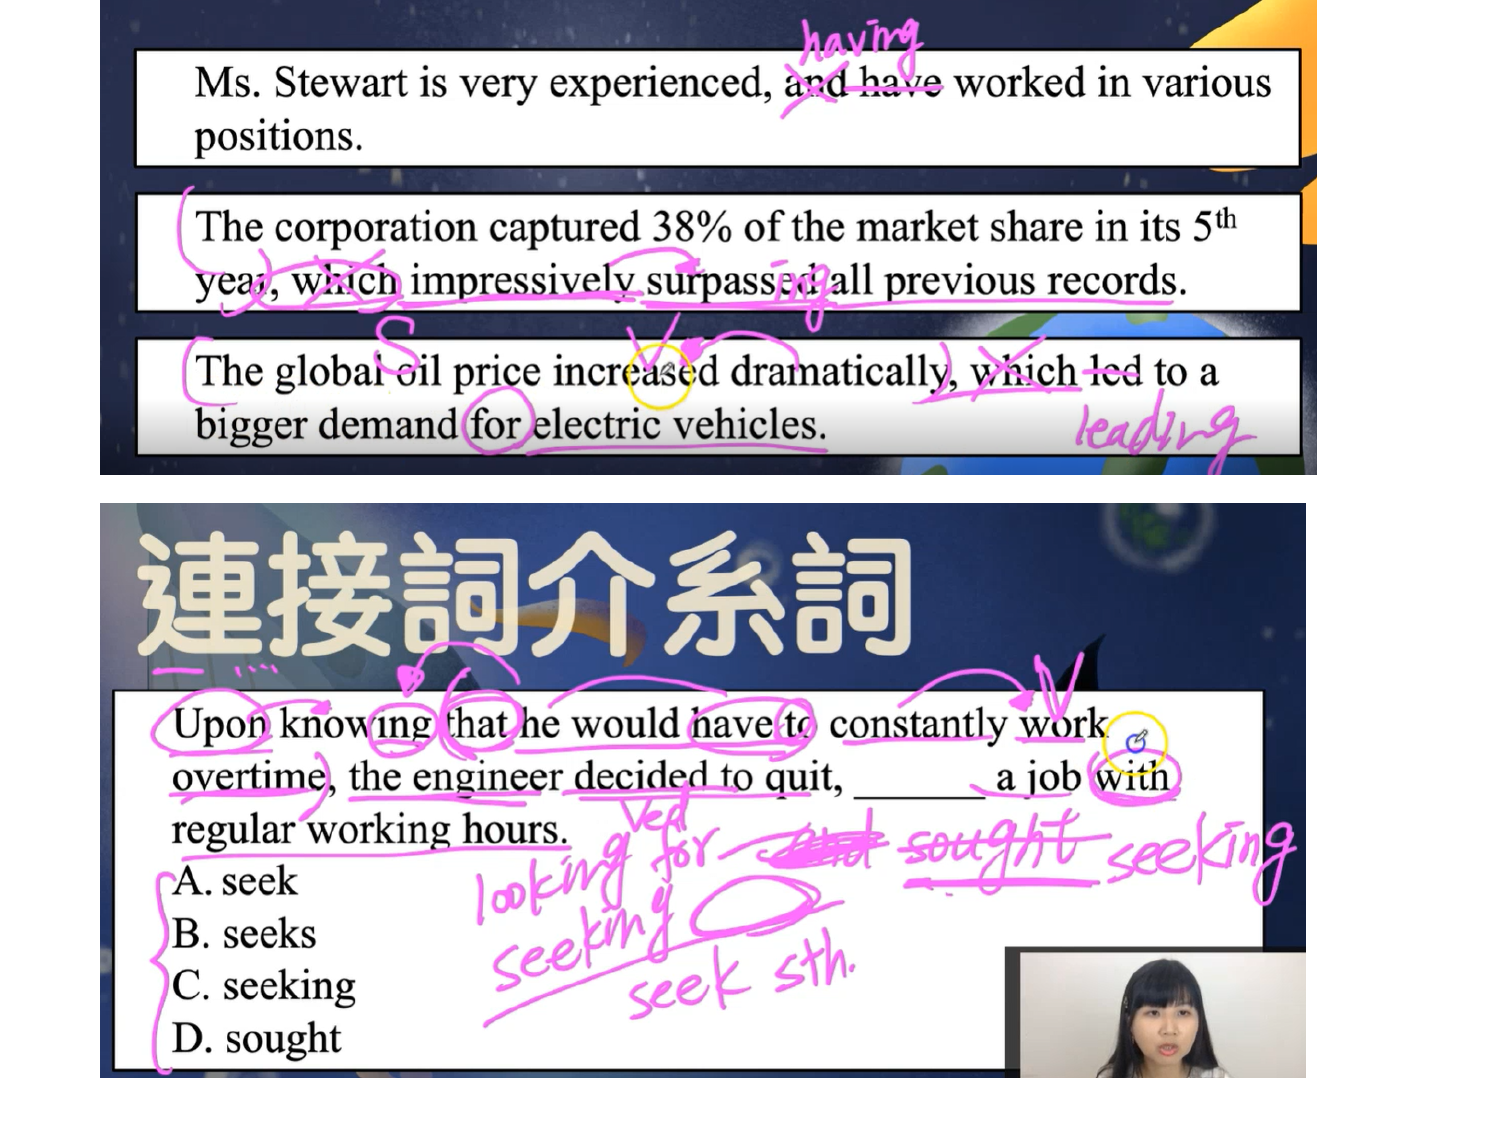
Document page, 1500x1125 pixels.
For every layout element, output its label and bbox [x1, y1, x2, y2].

picture [100, 503, 1306, 1078]
picture [100, 0, 1318, 475]
